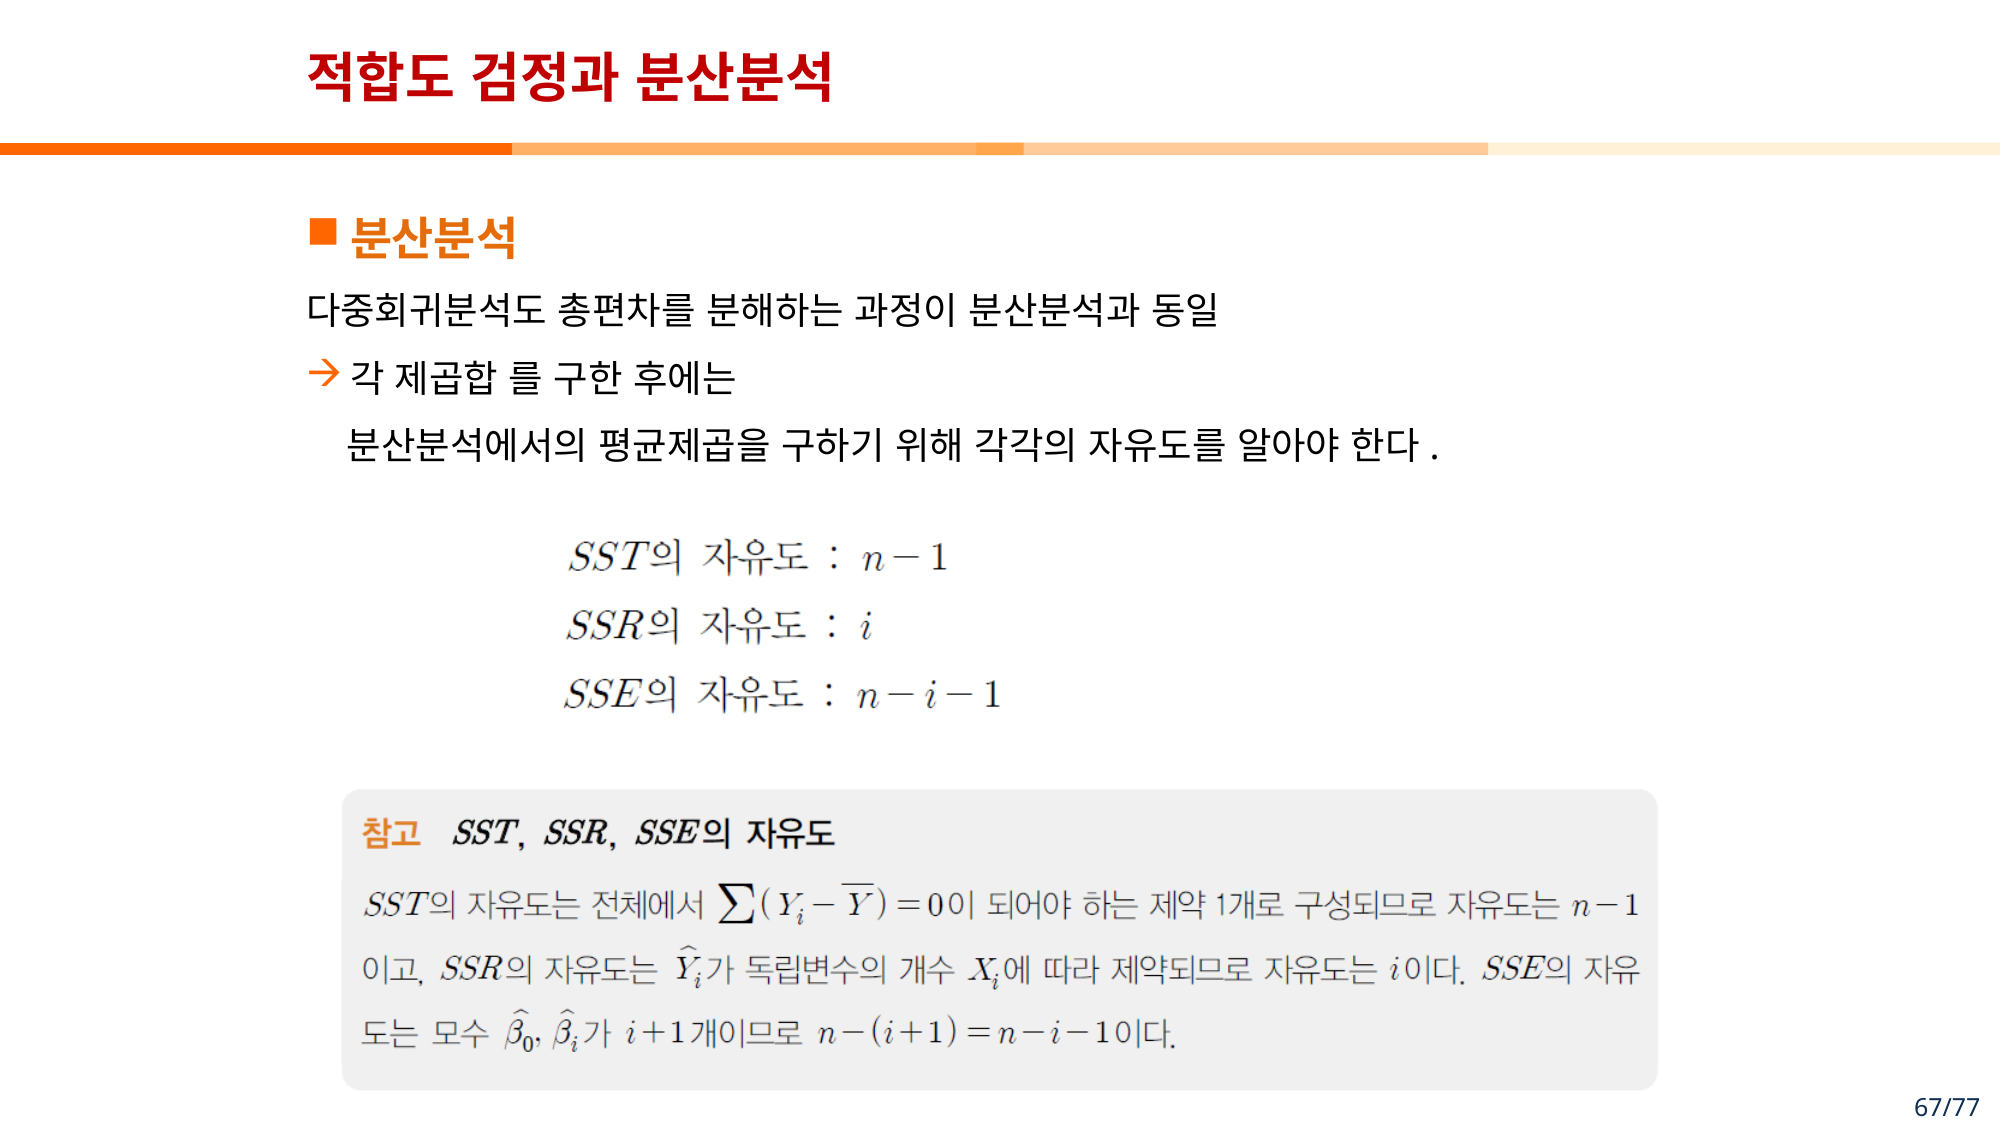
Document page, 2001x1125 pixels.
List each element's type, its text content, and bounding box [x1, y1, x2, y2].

picture [338, 784, 1662, 1095]
title 적합도 검정과 분산분석 [291, 31, 1686, 122]
picture [550, 525, 1012, 729]
